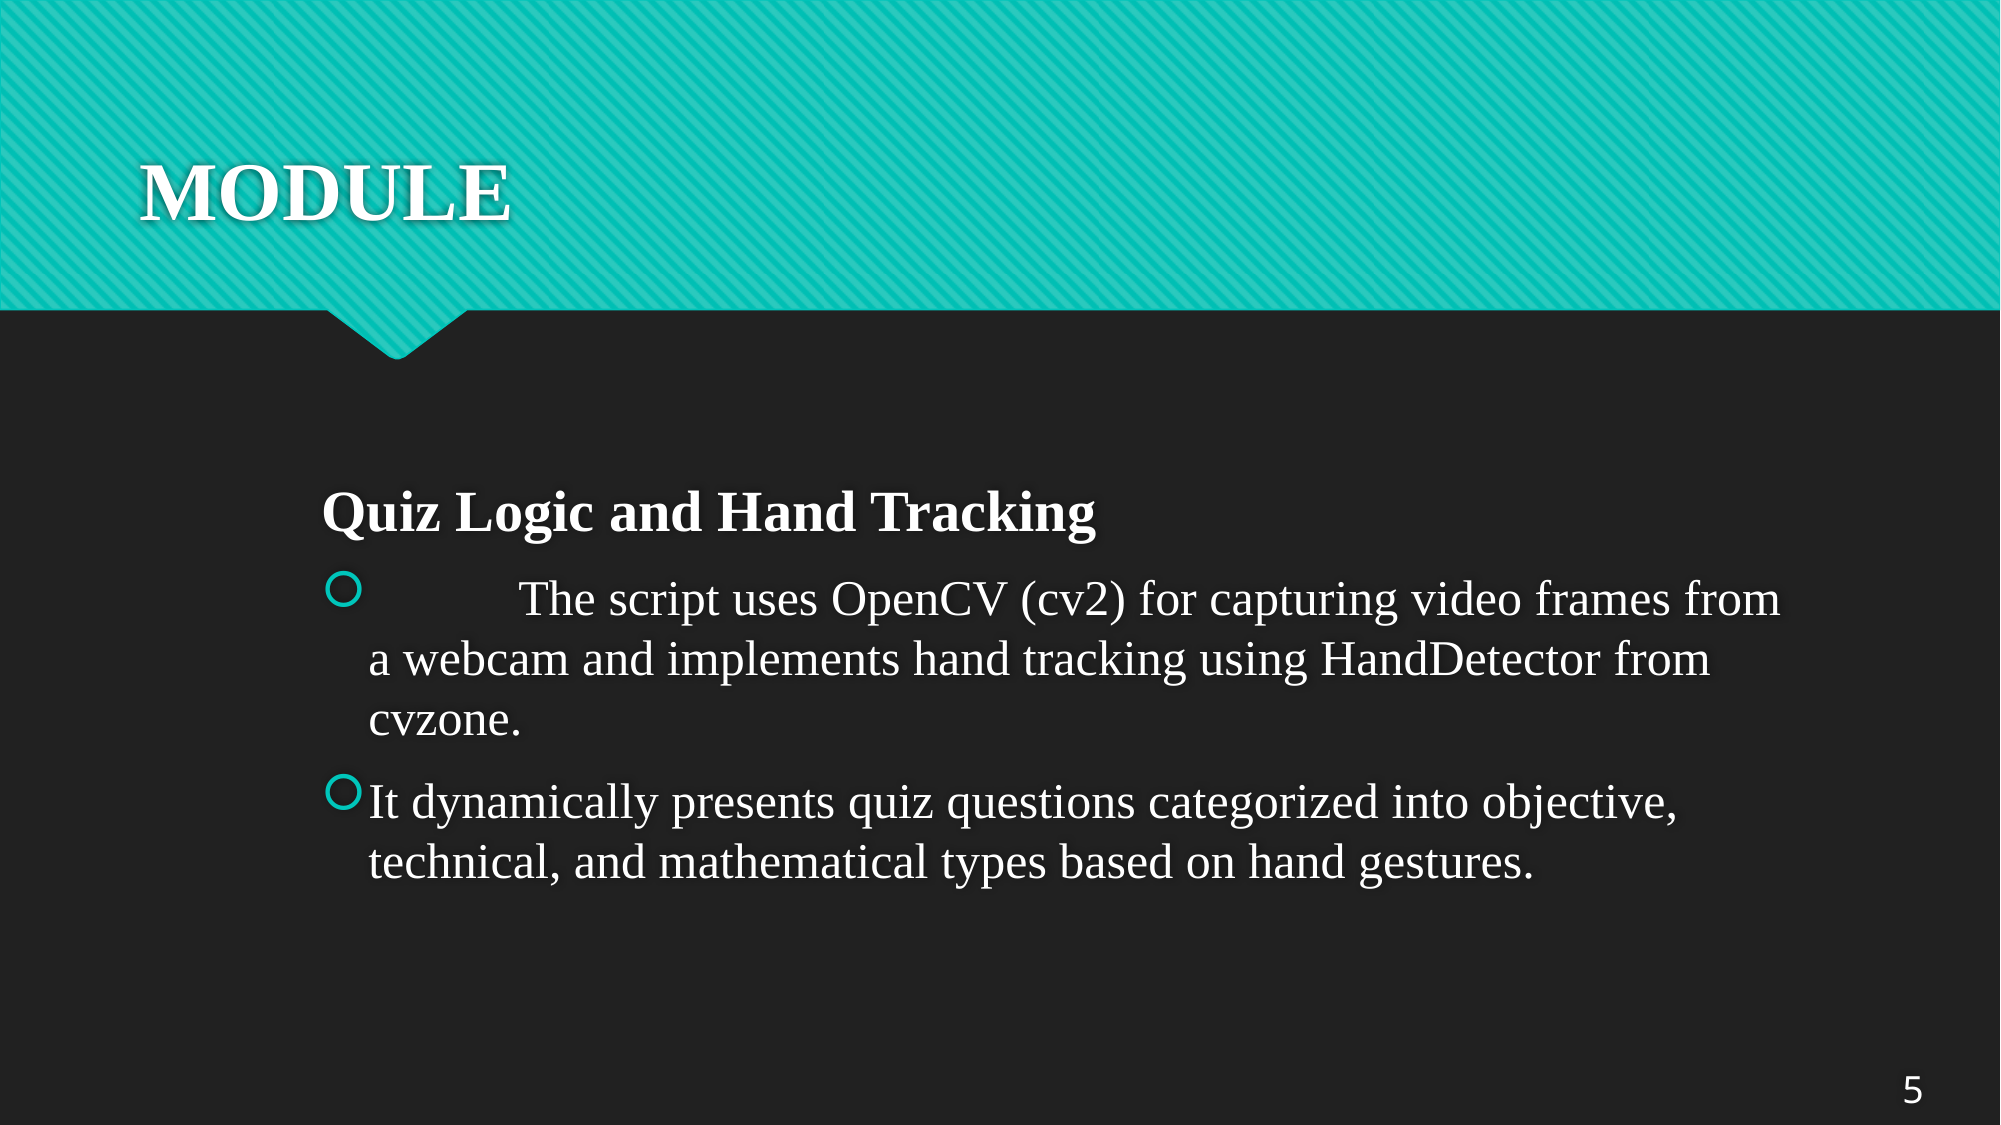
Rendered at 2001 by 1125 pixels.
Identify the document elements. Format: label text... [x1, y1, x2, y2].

list Quiz Logic and Hand Tracking The script uses OpenCV (cv2) for capturing video frames from a webcam and implements hand tracking using HandDetector from cvzone. It dynamically presents quiz questions categorized into objective, technical, and mathematical types based on hand gestures. [231, 391, 1830, 970]
list 5 [1887, 1052, 2000, 1125]
title MODULE [124, 19, 1888, 345]
